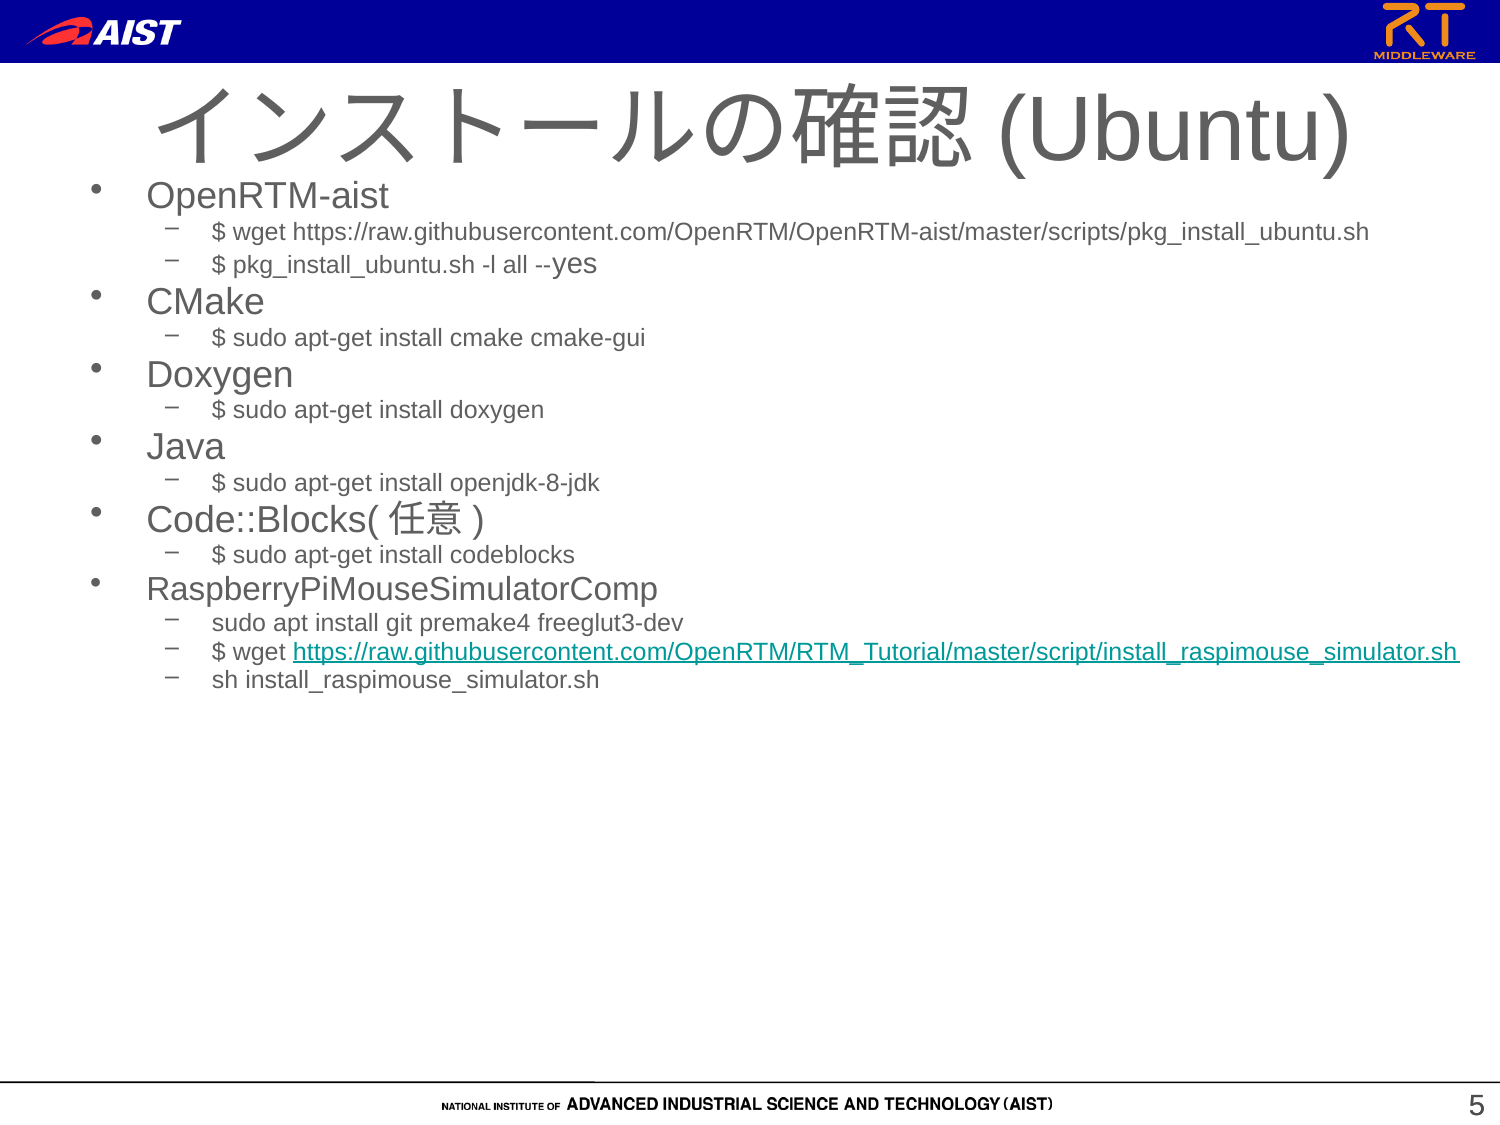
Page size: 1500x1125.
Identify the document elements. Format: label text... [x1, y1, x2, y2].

title インストールの確認(Ubuntu) [29, 53, 1474, 195]
picture [442, 1097, 1052, 1110]
picture [0, 0, 1500, 63]
list OpenRTM-aist $ wget https://raw.githubusercontent.com/OpenRTM/OpenRTM-aist/master/scripts/pkg_install_ubuntu.sh $ pkg_install_ubuntu.sh -l all --yes CMake $ sudo apt-get install cmake cmake-gui Doxygen $ sudo apt-get install doxygen Java $ sudo apt-get install openjdk-8-jdk Code::Blocks(任意) $ sudo apt-get install codeblocks RaspberryPiMouseSimulatorComp sudo apt install git premake4 freeglut3-dev $ wget https://raw.githubusercontent.com/OpenRTM/RTM_Tutorial/master/script/install_raspimouse_simulator.sh sh install_raspimouse_simulator.sh [75, 172, 1476, 1072]
text_box 5 [1149, 1078, 1500, 1125]
